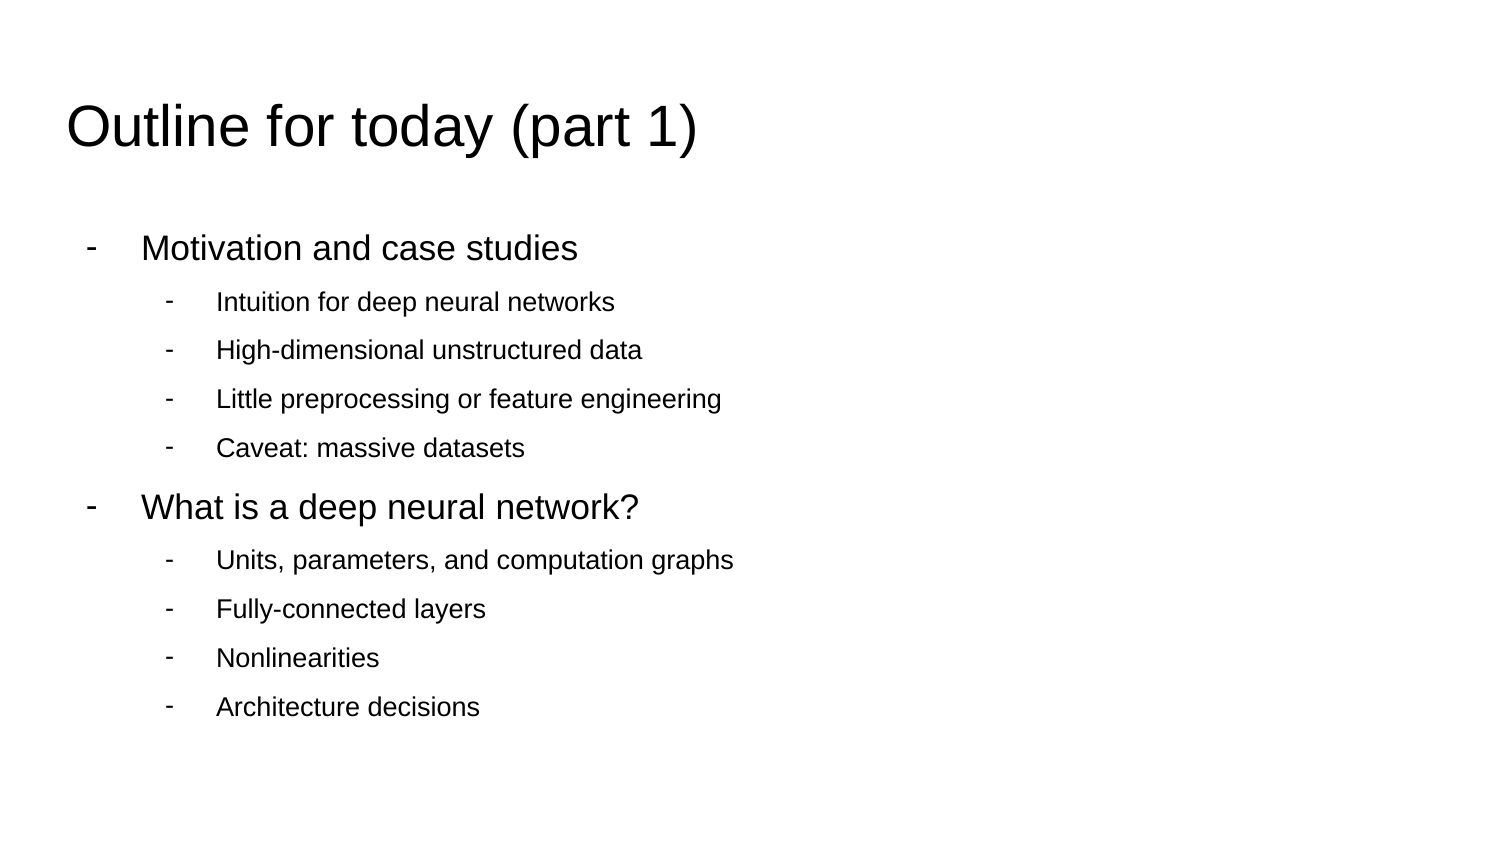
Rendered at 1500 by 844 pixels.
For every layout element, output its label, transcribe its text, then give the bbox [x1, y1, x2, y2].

title Outline for today (part 1) [51, 72, 1449, 167]
list Motivation and case studies Intuition for deep neural networks High-dimensional unstructured data Little preprocessing or feature engineering Caveat: massive datasets What is a deep neural network? Units, parameters, and computation graphs Fully-connected layers Nonlinearities Architecture decisions [51, 189, 1449, 821]
